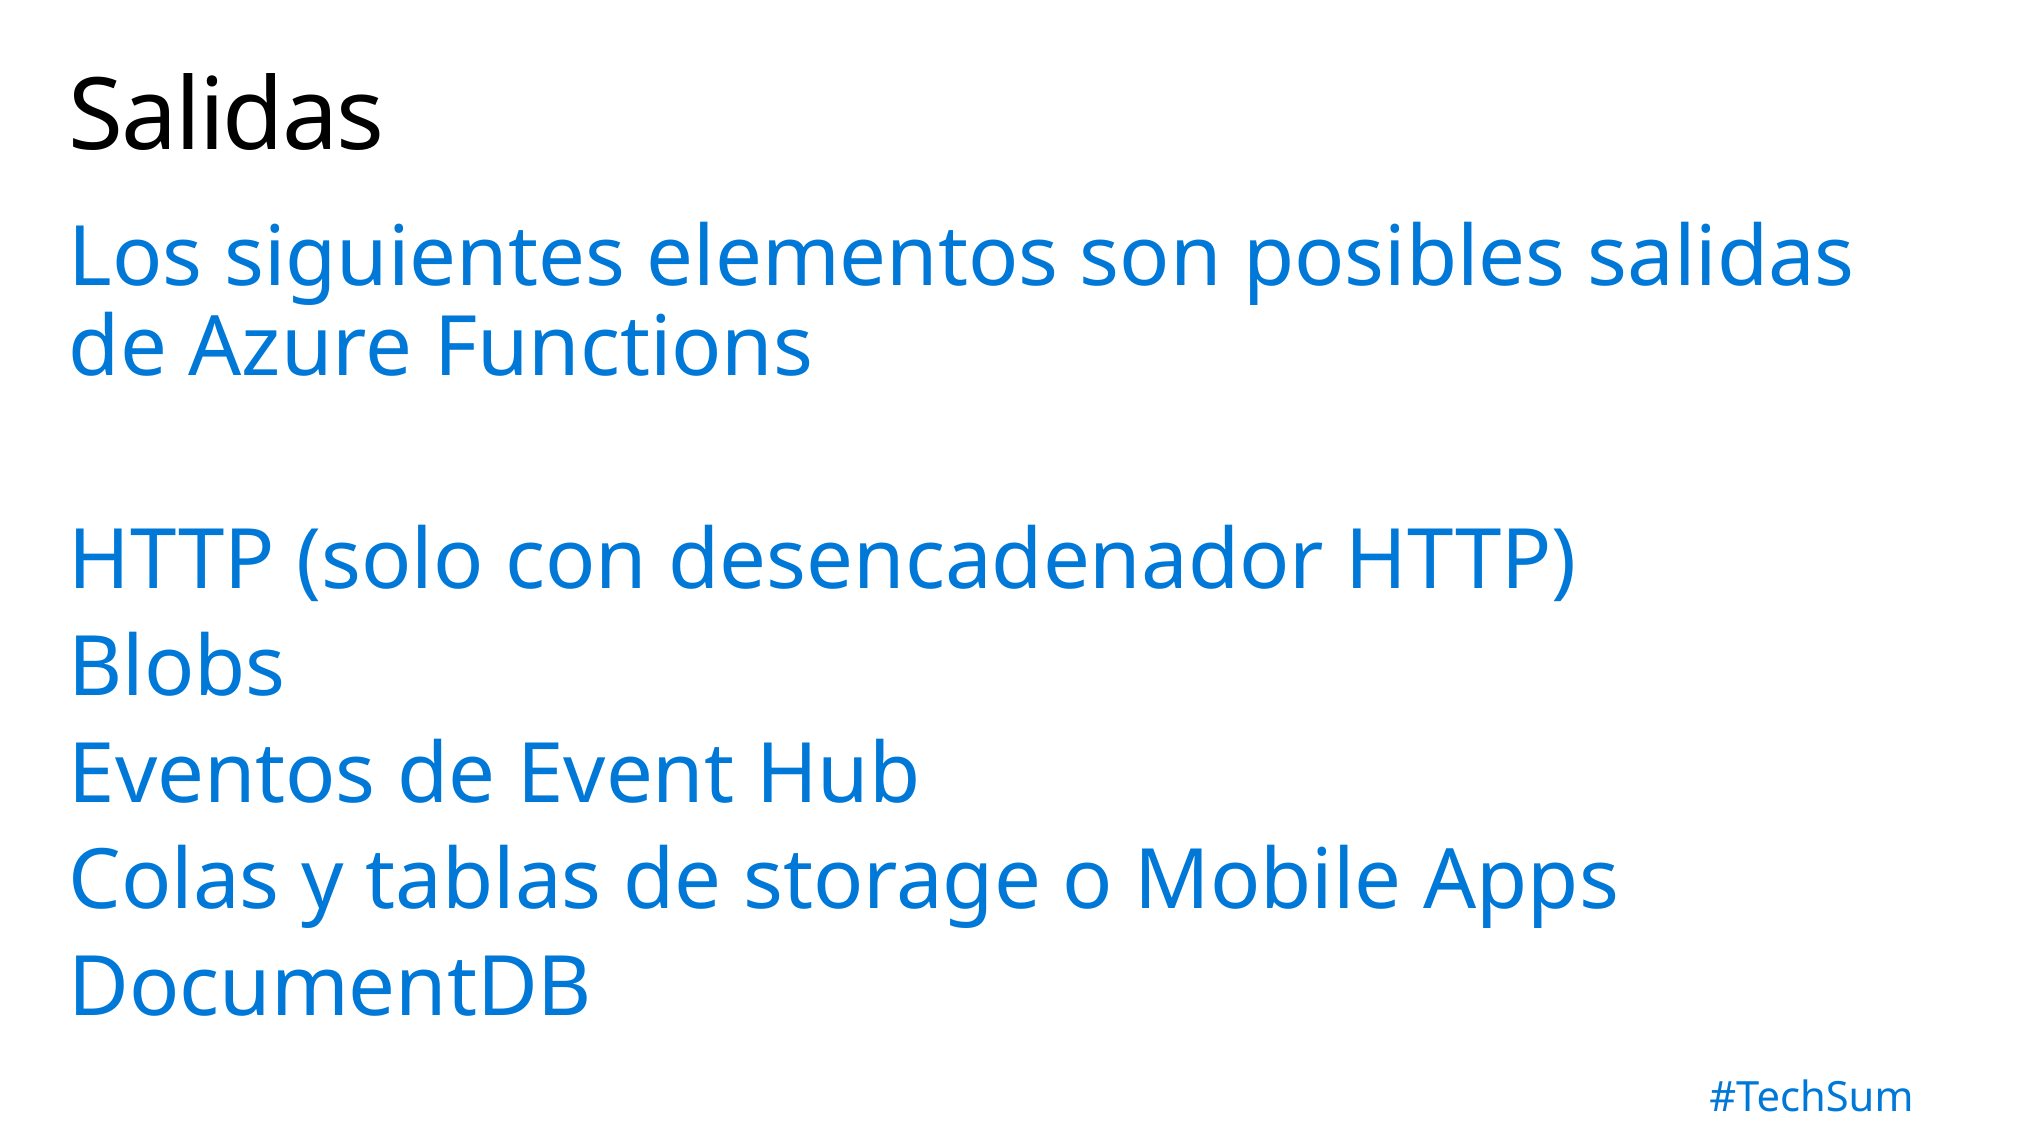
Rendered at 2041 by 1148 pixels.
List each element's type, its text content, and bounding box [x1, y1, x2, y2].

list Los siguientes elementos son posibles salidas de Azure Functions HTTP (solo con desencadenador HTTP) Blobs Eventos de Event Hub Colas y tablas de storage o Mobile Apps DocumentDB [45, 198, 1996, 1078]
title Salidas [45, 48, 1996, 198]
